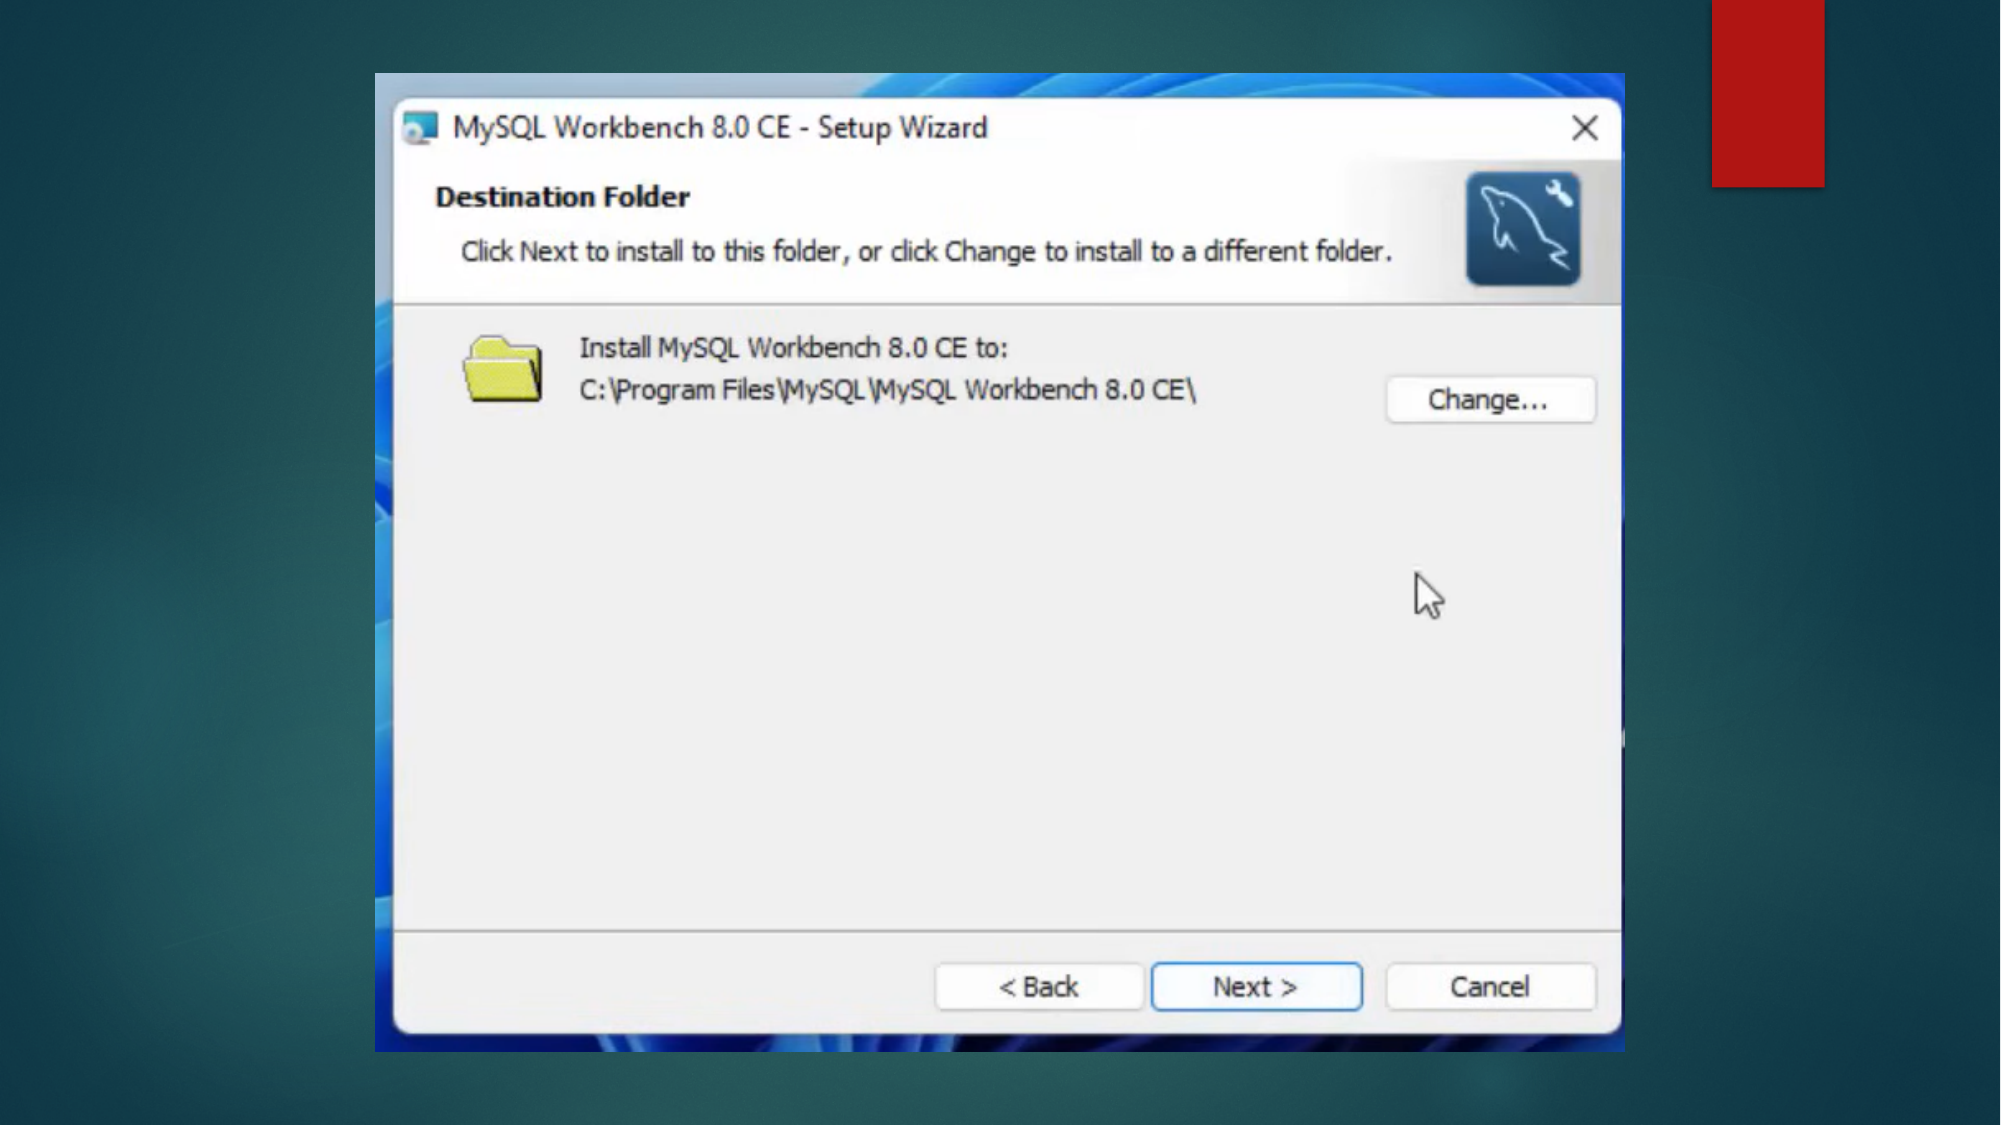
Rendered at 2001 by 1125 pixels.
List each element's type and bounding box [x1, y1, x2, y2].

picture [0, 0, 1626, 1125]
